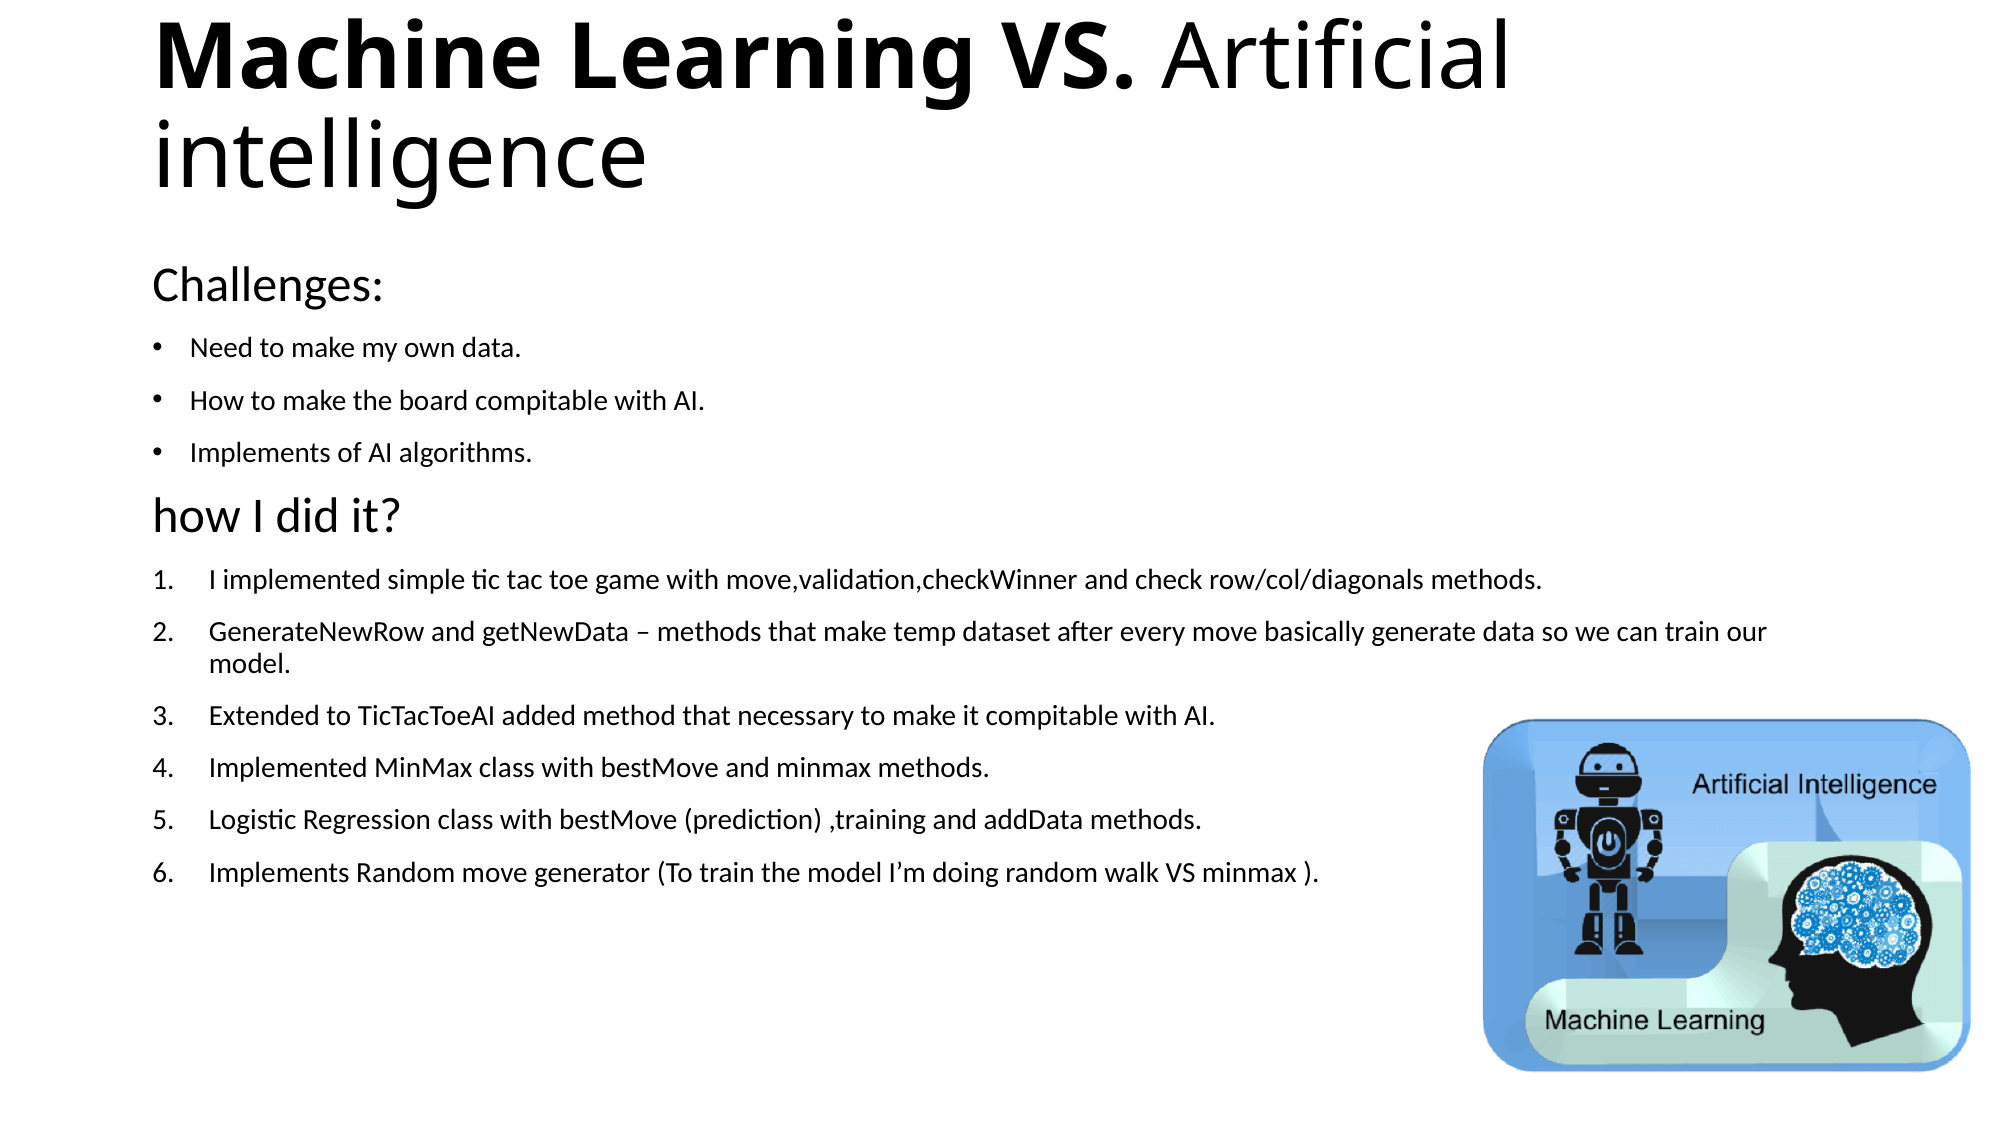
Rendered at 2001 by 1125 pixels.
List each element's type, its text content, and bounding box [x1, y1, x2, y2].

title Machine Learning VS. Artificial intelligence [137, 0, 1863, 218]
picture [1474, 710, 1985, 1084]
list Challenges: Need to make my own data. How to make the board compitable with AI. Implements of AI algorithms. how I did it? I implemented simple tic tac toe game with move,validation,checkWinner and check row/col/diagonals methods. GenerateNewRow and getNewData – methods that make temp dataset after every move basically generate data so we can train our model. Extended to TicTacToeAI added method that necessary to make it compitable with AI. Implemented MinMax class with bestMove and minmax methods. Logistic Regression class with bestMove (prediction) ,training and addData methods. Implements Random move generator (To train the model I’m doing random walk VS minmax ). [137, 250, 1863, 965]
